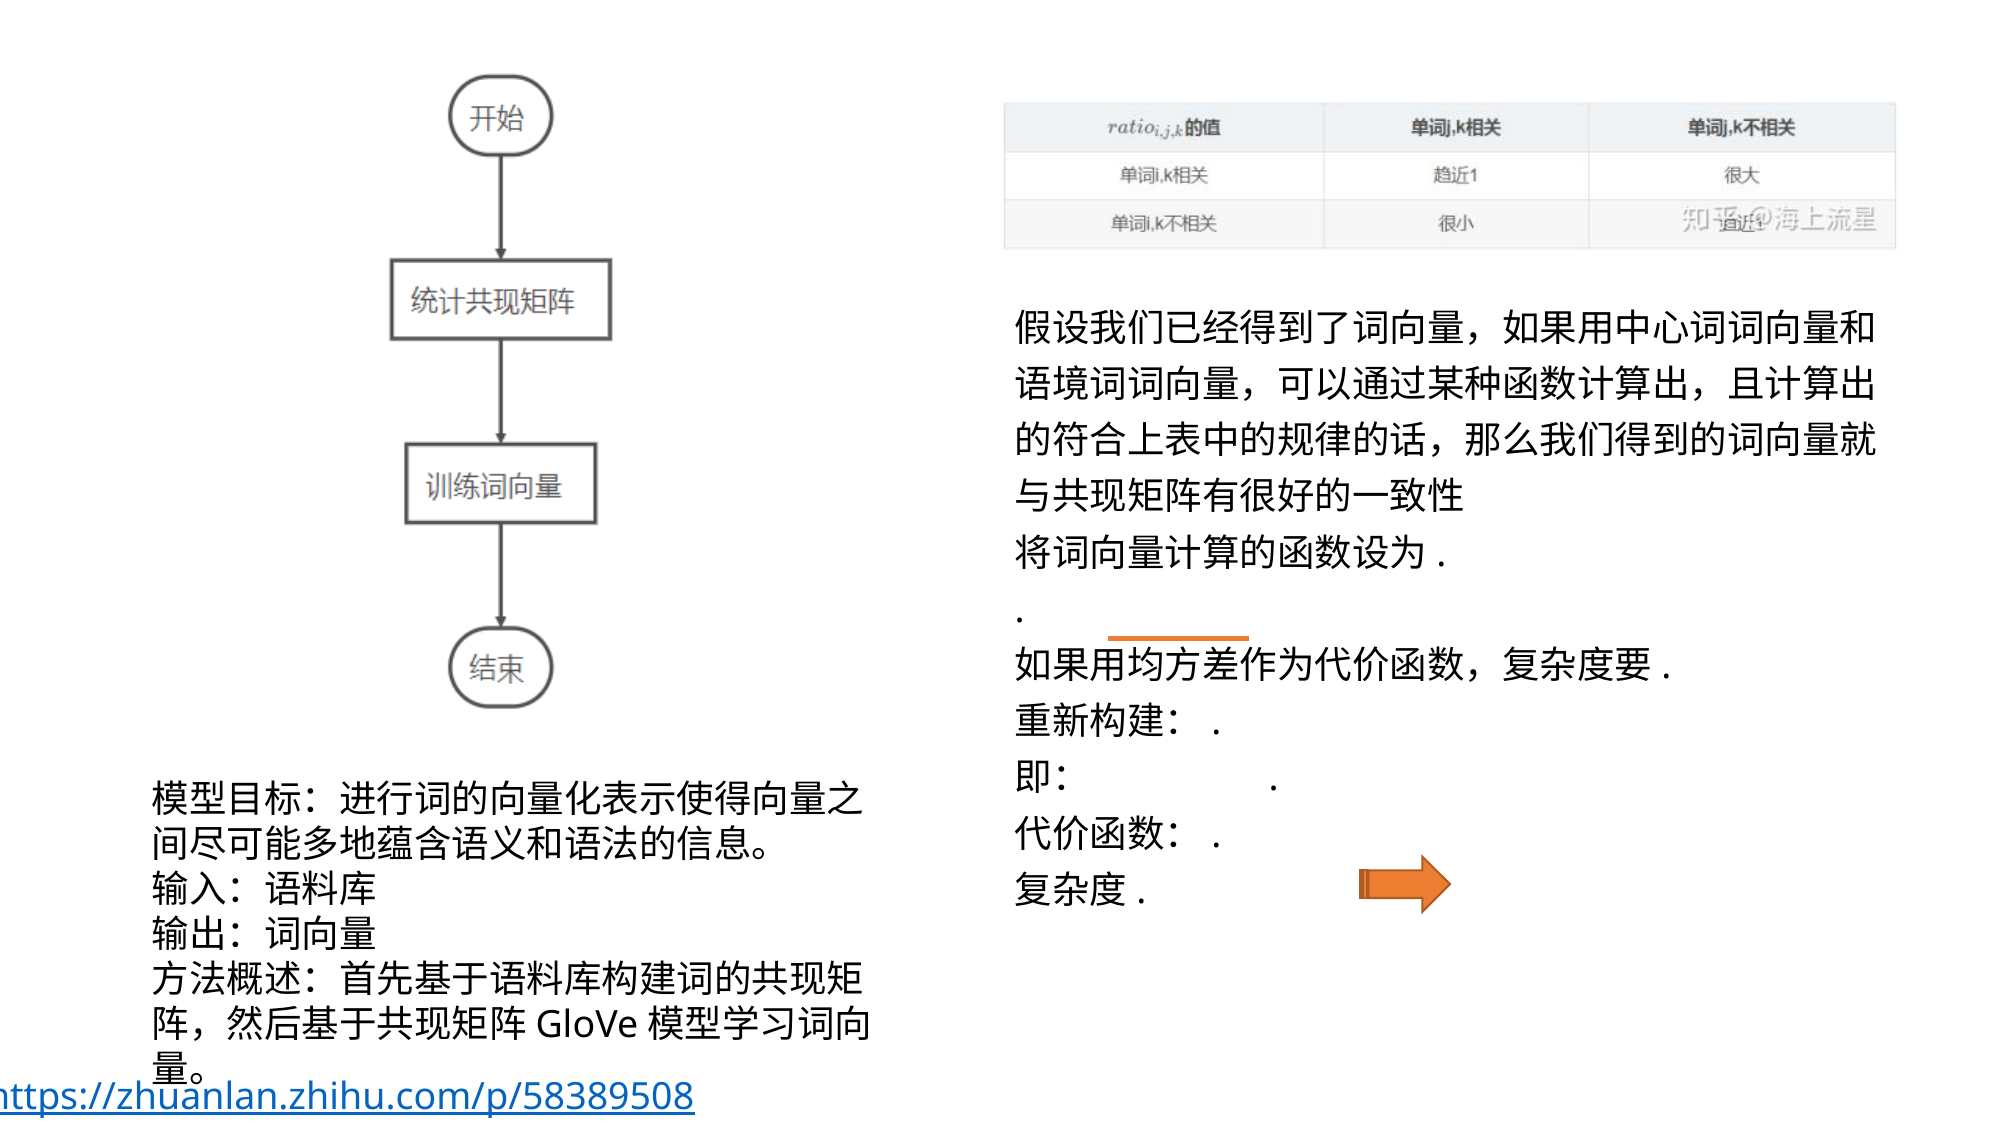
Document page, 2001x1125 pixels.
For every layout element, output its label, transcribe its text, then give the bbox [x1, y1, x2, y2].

picture [378, 69, 622, 720]
text_box 模型目标：进行词的向量化表示使得向量之间尽可能多地蕴含语义和语法的信息。 输入：语料库 输出：词向量 方法概述：首先基于语料库构建词的共现矩阵，然后基于共现矩阵GloVe模型学习词向量。 [136, 767, 908, 1098]
picture [999, 101, 1900, 256]
text_box https://zhuanlan.zhihu.com/p/58389508 [0, 1064, 710, 1125]
text_box [1359, 854, 1452, 915]
